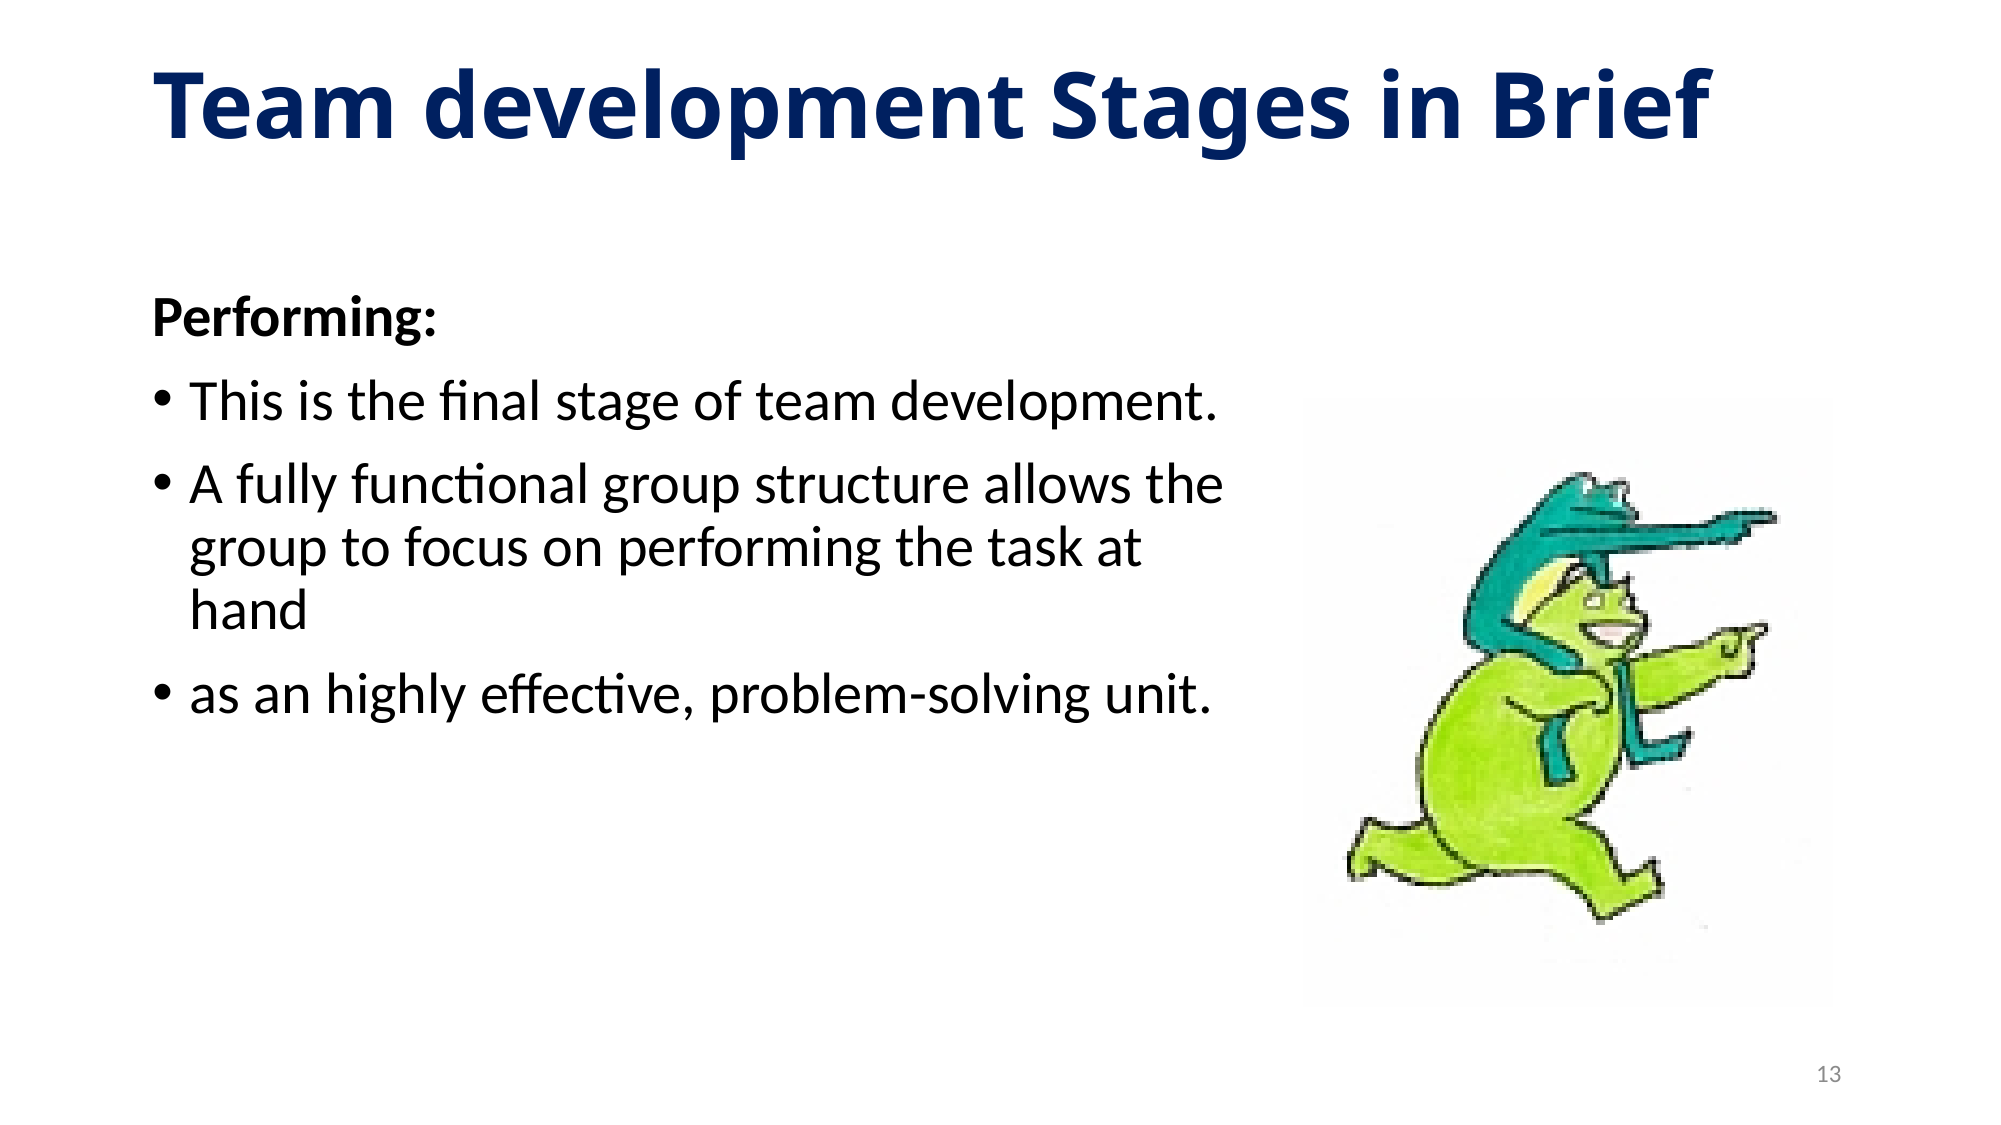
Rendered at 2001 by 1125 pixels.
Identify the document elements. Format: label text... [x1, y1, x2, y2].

picture [1303, 398, 1833, 1007]
list Performing: This is the final stage of team development. A fully functional group structure allows the group to focus on performing the task at hand as an highly effective, problem-solving unit. [137, 278, 1268, 837]
title Team development Stages in Brief [137, 0, 1863, 218]
slide_number 13 [1412, 1042, 1863, 1103]
